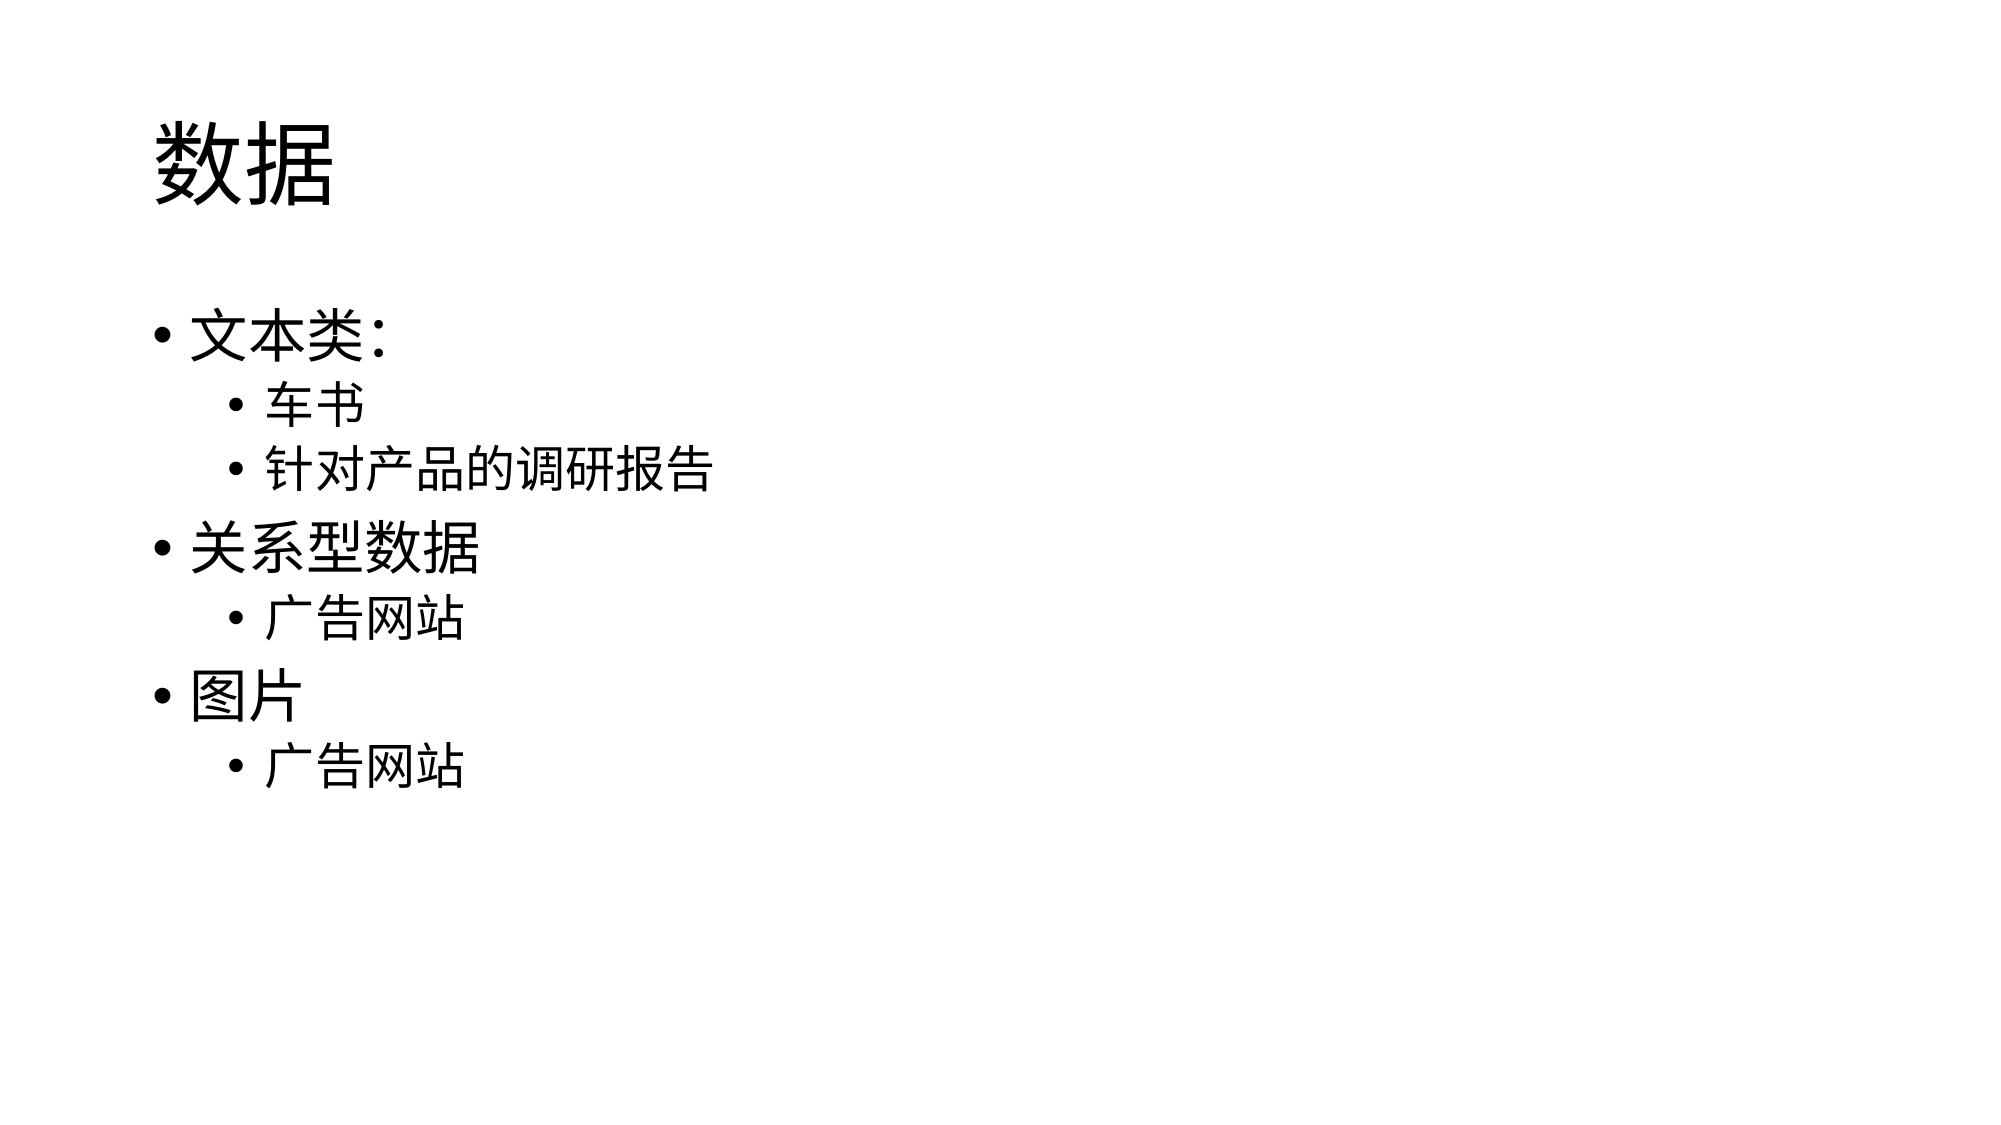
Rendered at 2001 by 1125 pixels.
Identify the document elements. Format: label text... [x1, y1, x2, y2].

list 文本类： 车书 针对产品的调研报告 关系型数据 广告网站 图片 广告网站 [137, 299, 1863, 1014]
title 数据 [137, 59, 1863, 278]
